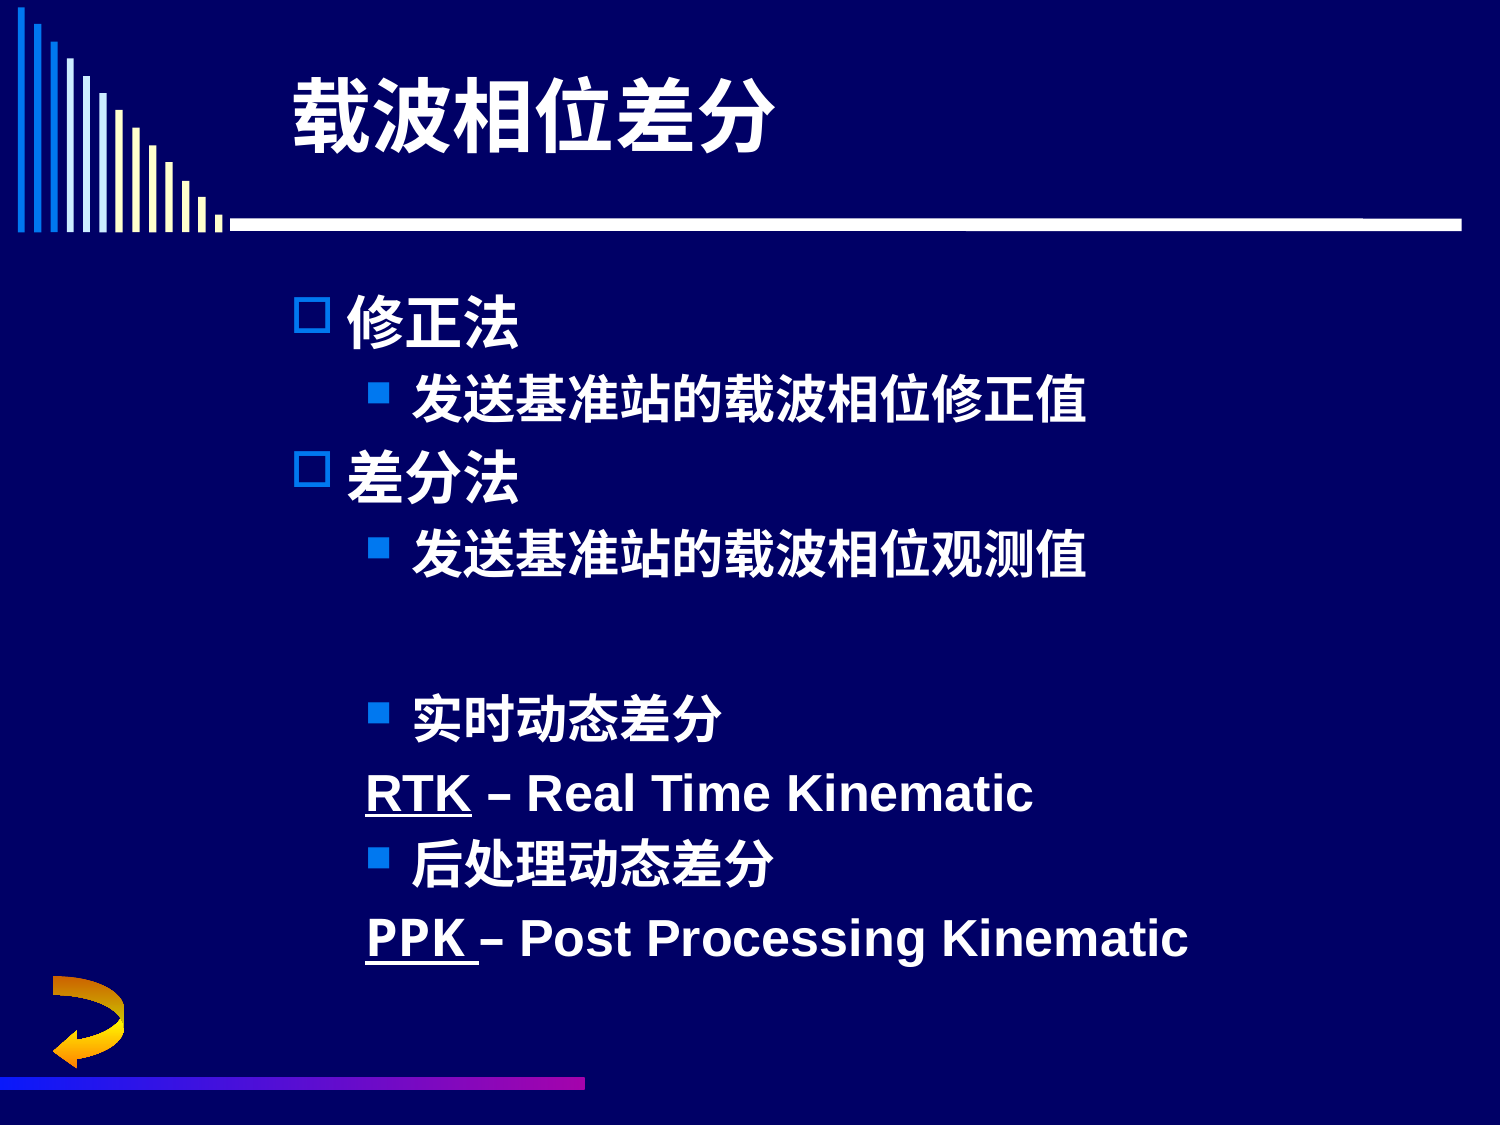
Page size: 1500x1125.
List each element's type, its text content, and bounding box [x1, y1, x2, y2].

title 载波相位差分 [275, 19, 1425, 208]
text_box [53, 976, 124, 1069]
list 修正法 发送基准站的载波相位修正值 差分法 发送基准站的载波相位观测值 实时动态差分 RTK – Real Time Kinematic 后处理动态差分 PPK – Post Processing Kinematic [275, 278, 1425, 1000]
